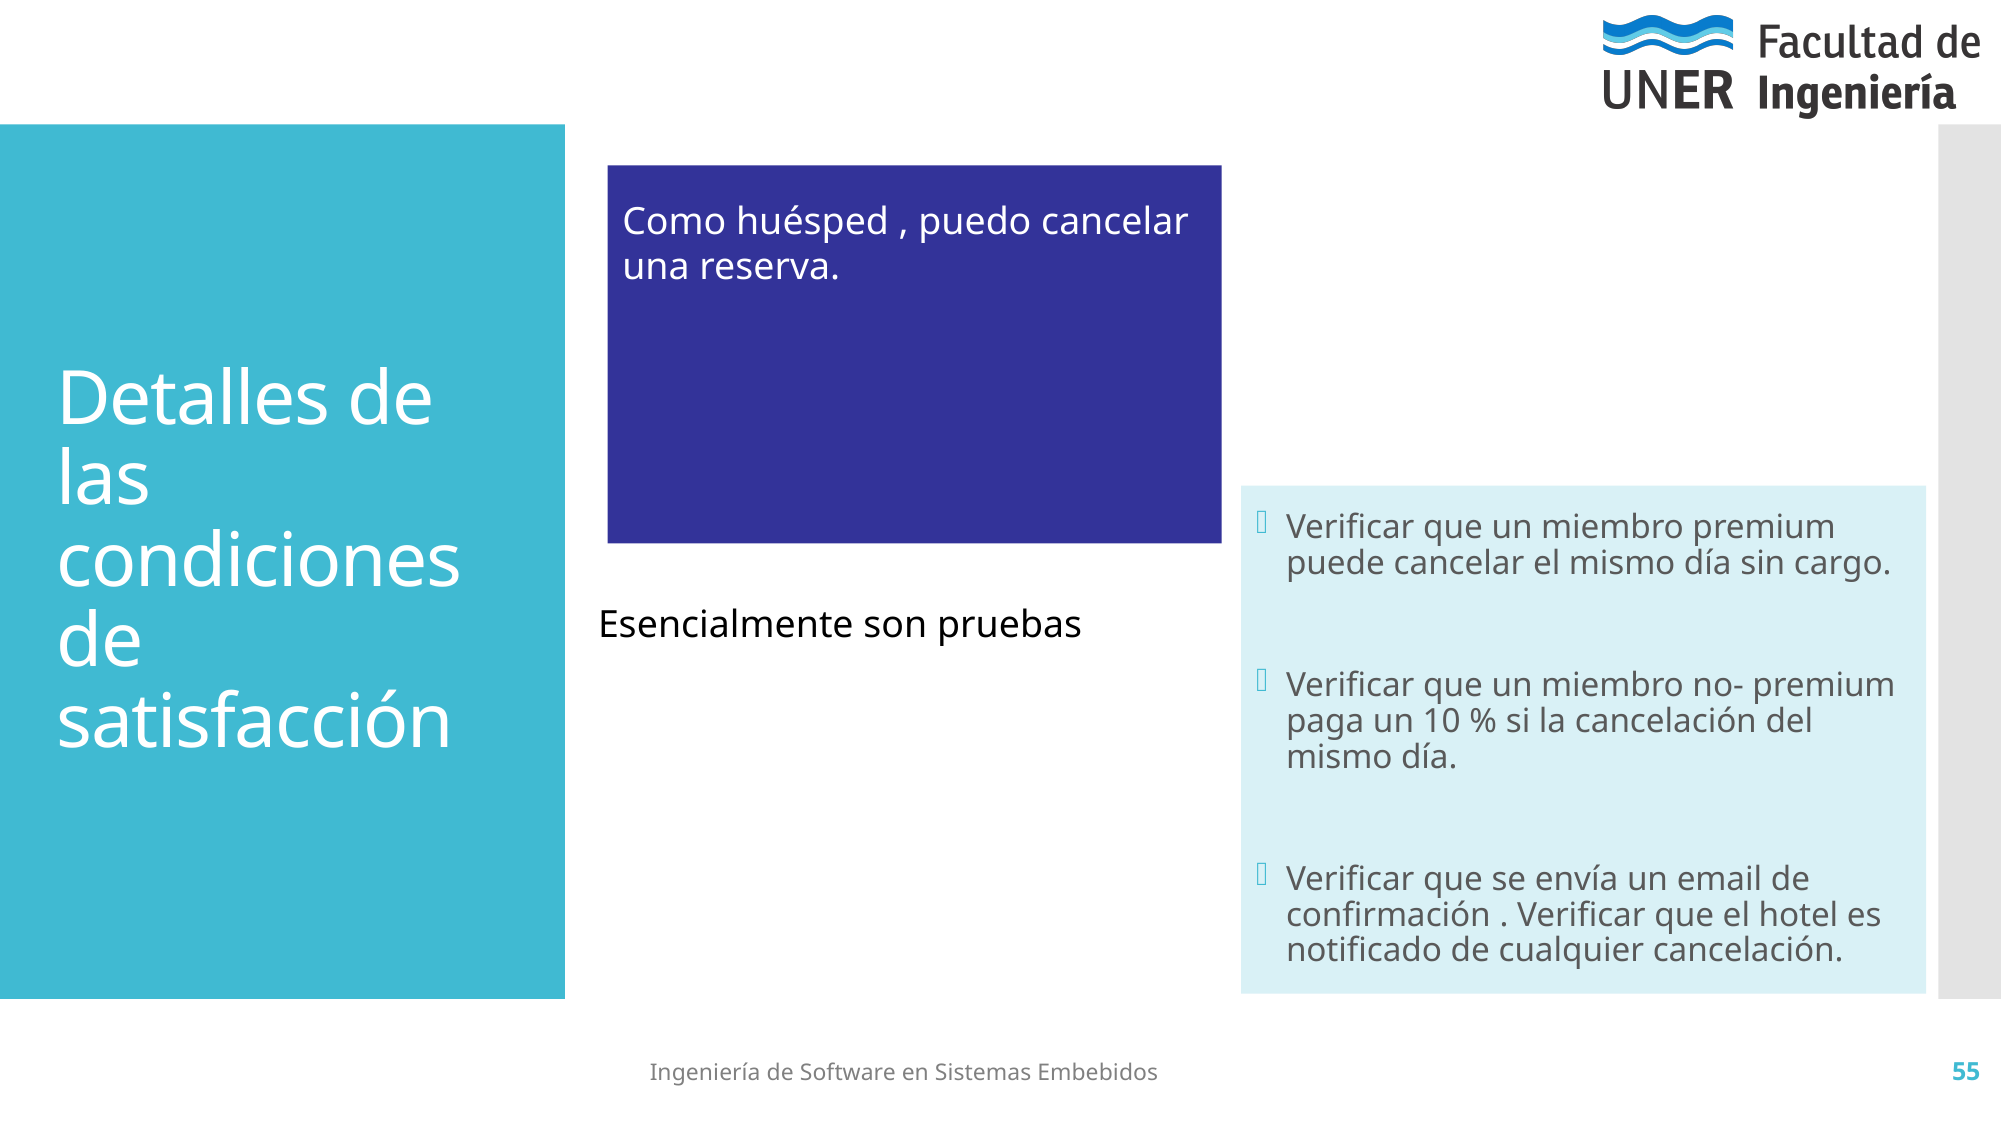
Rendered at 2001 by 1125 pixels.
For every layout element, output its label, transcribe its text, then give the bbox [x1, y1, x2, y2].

list Verificar que un miembro premium puede cancelar el mismo día sin cargo. Verificar que un miembro no- premium paga un 10 % si la cancelación del mismo día. Verificar que se envía un email de confirmación . Verificar que el hotel es notificado de cualquier cancelación. [1241, 485, 1927, 994]
picture [1587, 0, 1996, 134]
slide_number 55 [1744, 1042, 1996, 1103]
footer Ingeniería de Software en Sistemas Embebidos [634, 1042, 1605, 1103]
title Detalles de las condiciones de satisfacción [41, 184, 525, 940]
text_box Esencialmente son pruebas [583, 592, 1098, 653]
text_box Como huésped , puedo cancelar una reserva. [607, 164, 1223, 544]
